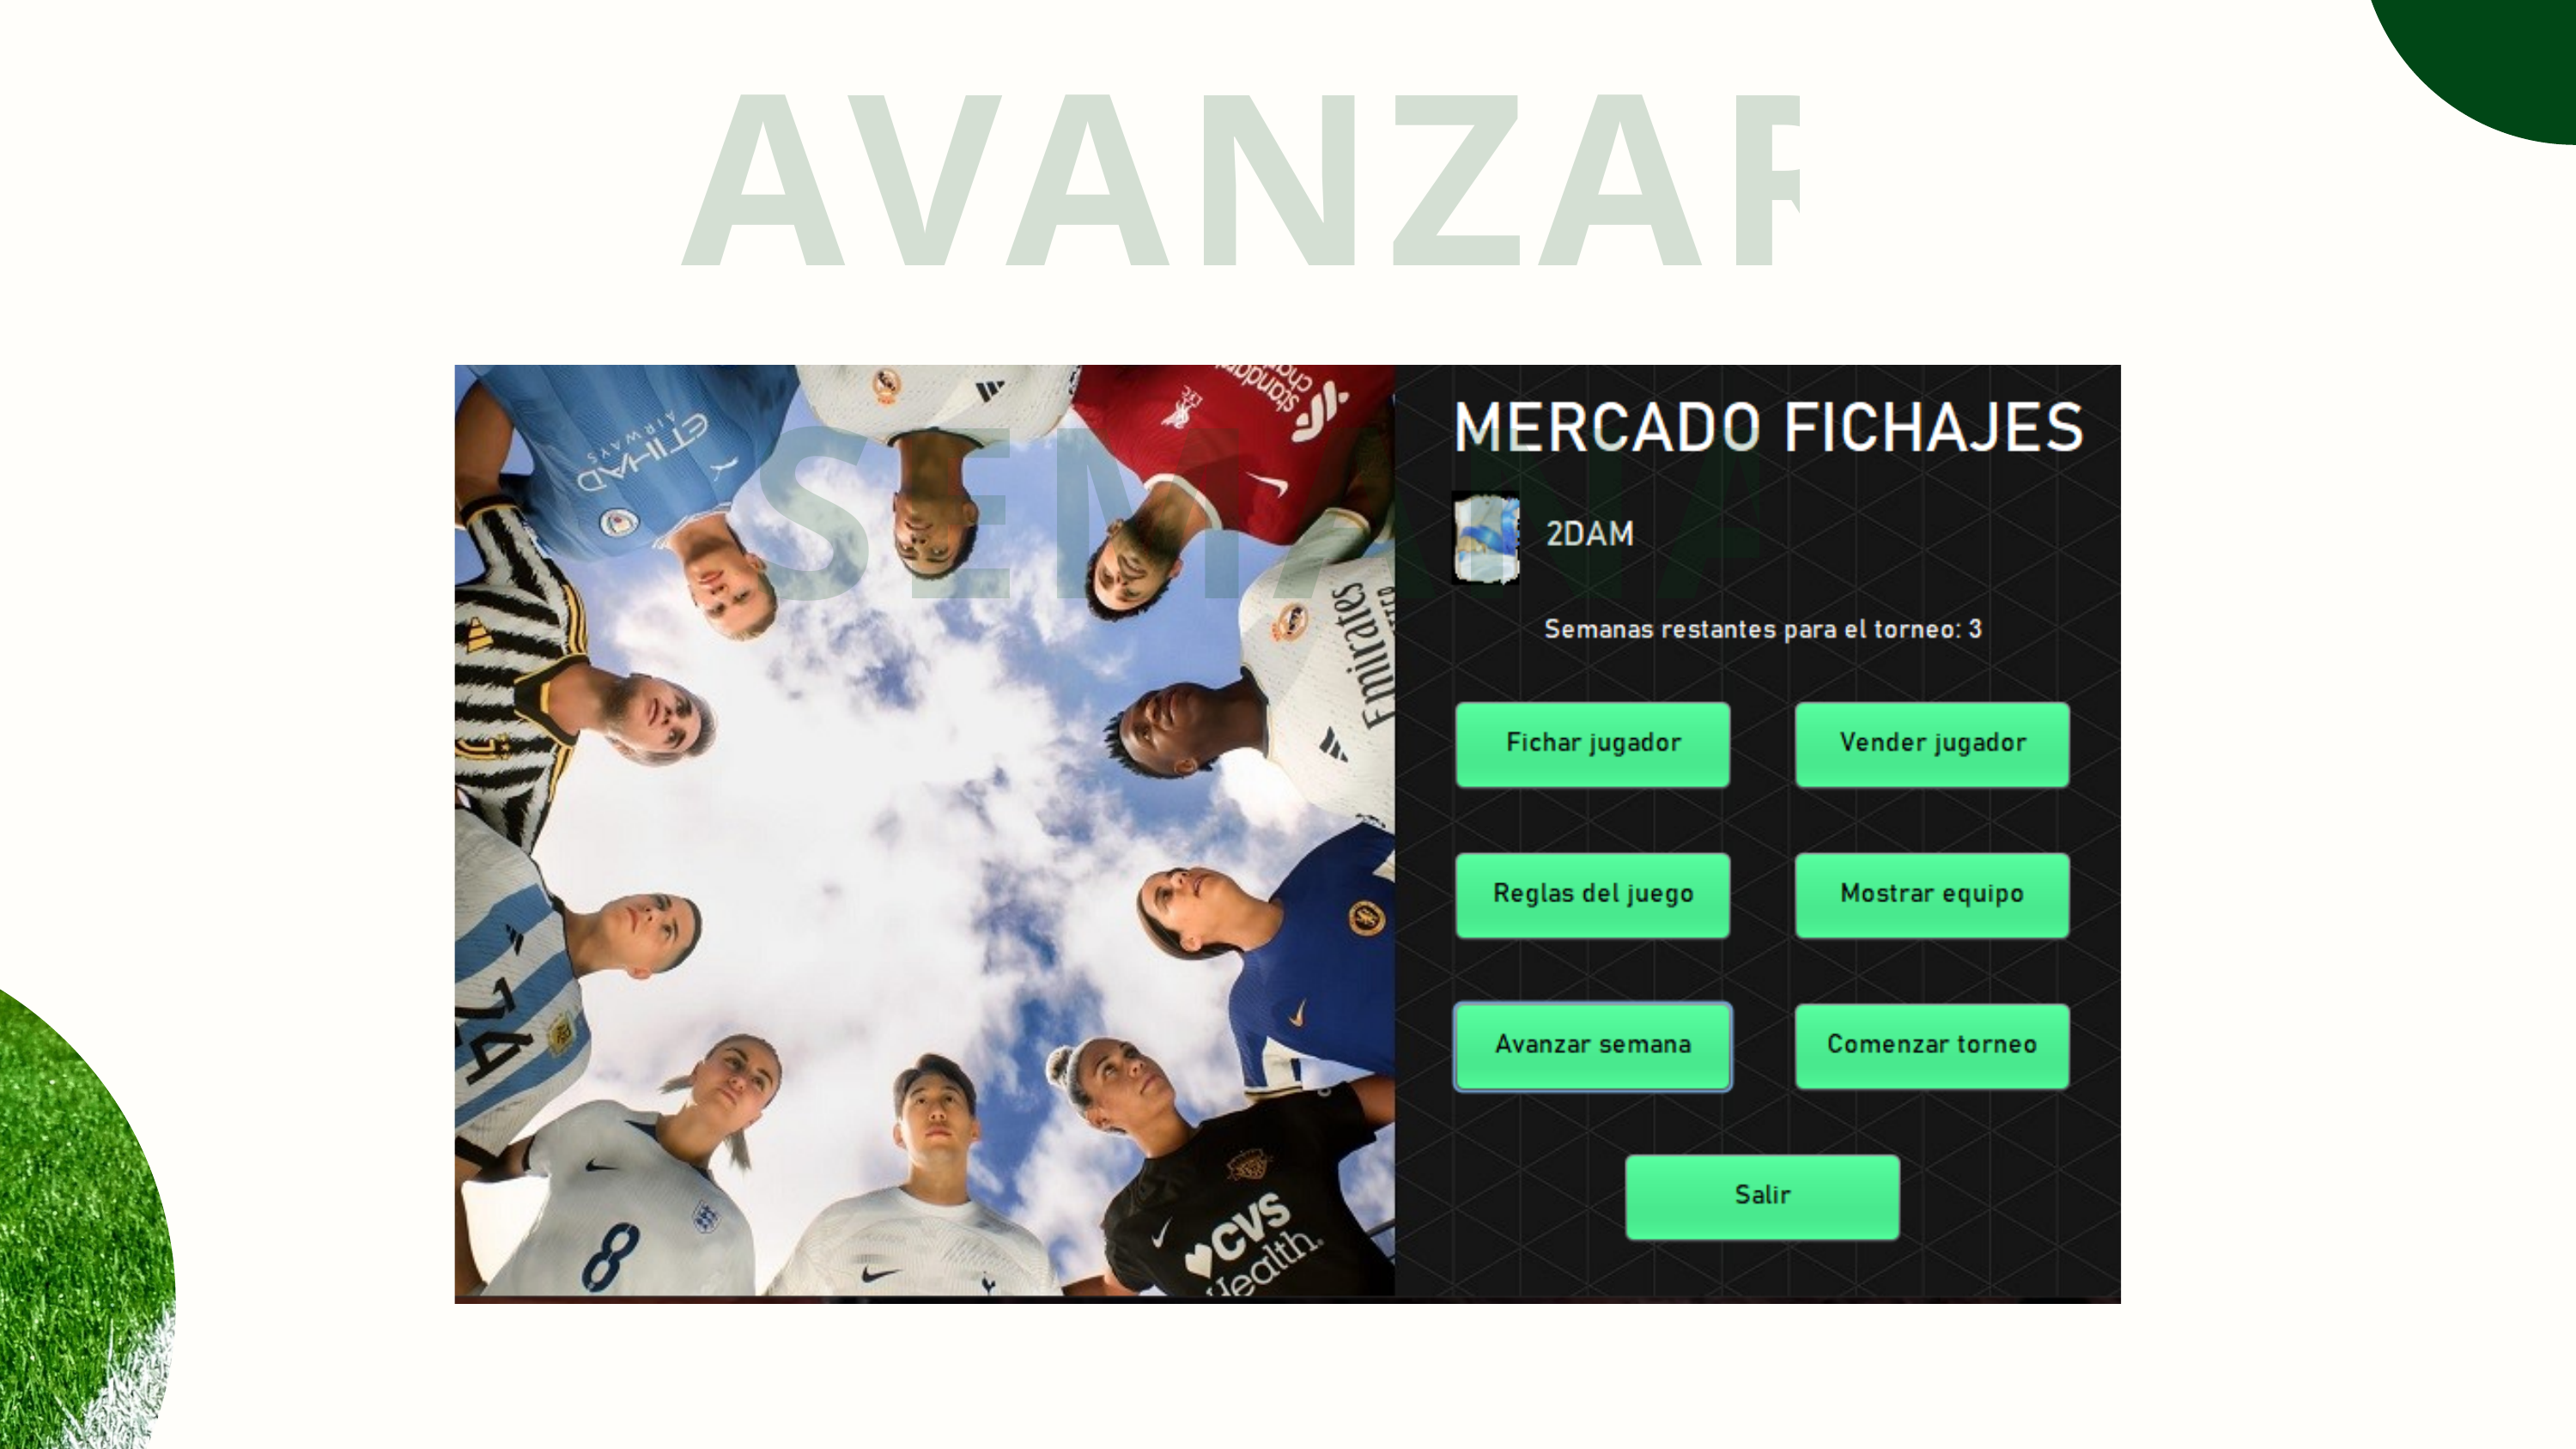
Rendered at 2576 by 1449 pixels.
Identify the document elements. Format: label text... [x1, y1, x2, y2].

text_box AVANZAR SEMANA [305, 0, 2263, 646]
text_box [0, 934, 176, 1449]
text_box [454, 646, 2122, 1304]
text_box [2358, 0, 2576, 145]
